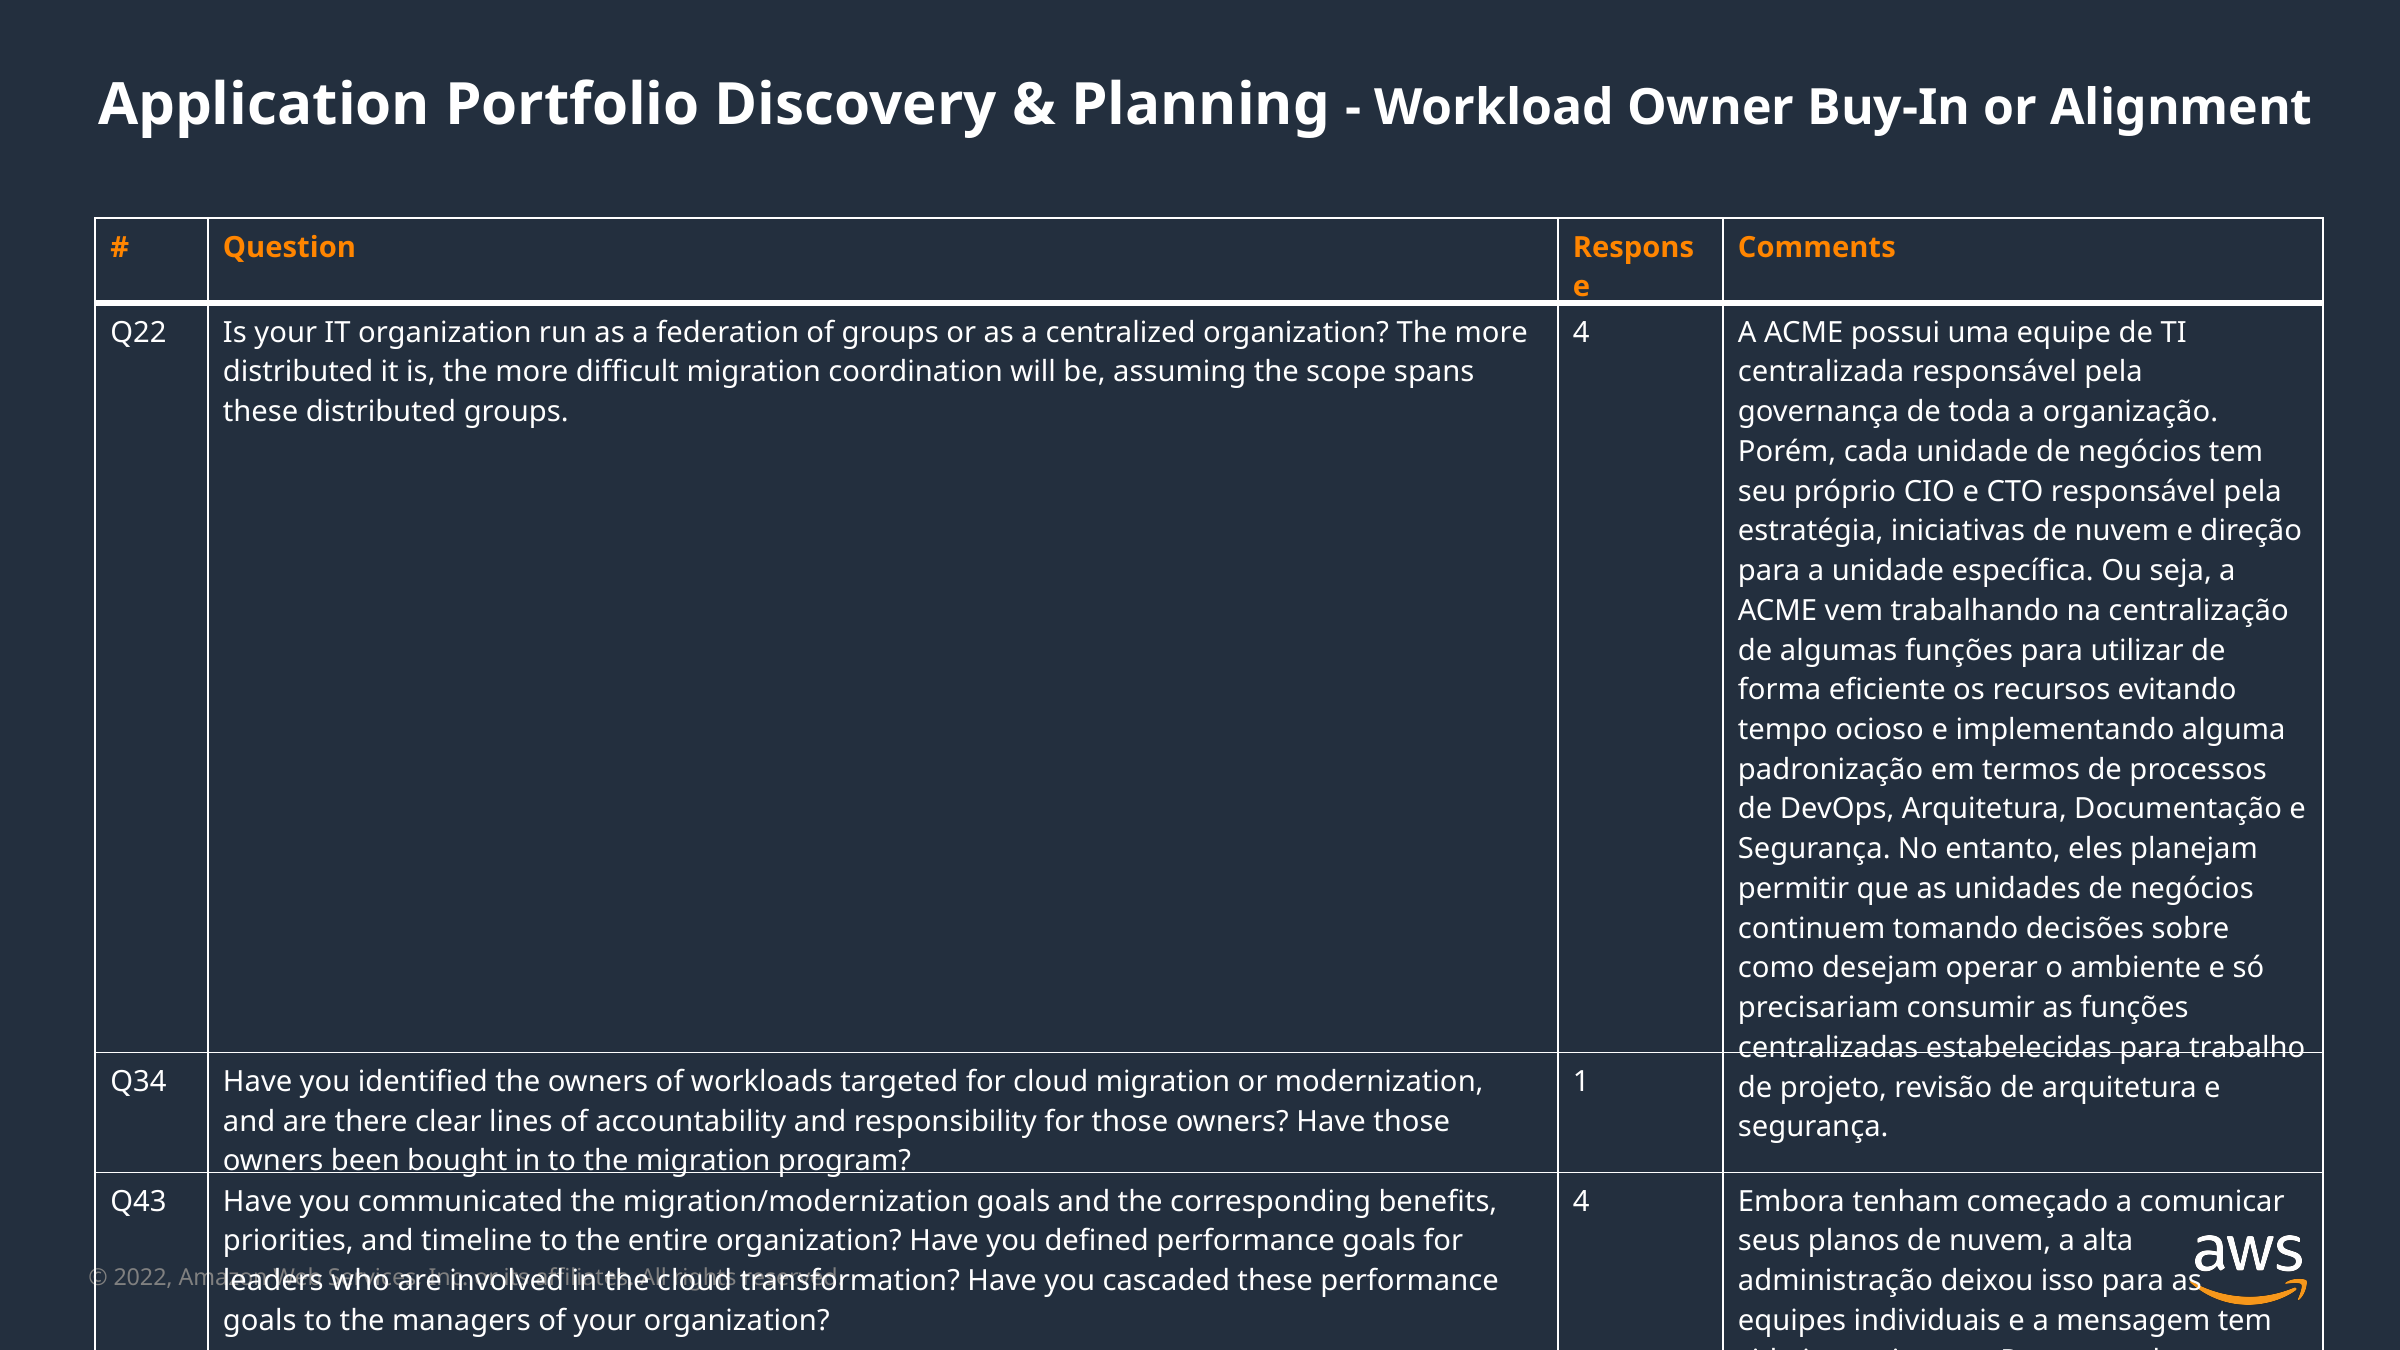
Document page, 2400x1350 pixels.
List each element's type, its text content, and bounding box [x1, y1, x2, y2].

table_cell [1724, 1053, 2322, 1172]
table_cell 1 [1559, 1053, 1722, 1172]
table_header Question [209, 219, 1557, 300]
table_cell A ACME possui uma equipe de TI centralizada responsável pela governança de toda a organização. Porém, cada unidade de negócios tem seu próprio CIO e CTO responsável pela estratégia, iniciativas de nuvem e direção para a unidade específica. Ou seja, a ACME vem trabalhando na centralização de algumas funções para utilizar de forma eficiente os recursos evitando tempo ocioso e implementando alguma padronização em termos de processos de DevOps, Arquitetura, Documentação e Segurança. No entanto, eles planejam permitir que as unidades de negócios continuem tomando decisões sobre como desejam operar o ambiente e só precisariam consumir as funções centralizadas estabelecidas para trabalho de projeto, revisão de arquitetura e segurança. [1724, 306, 2322, 1052]
table_cell 4 [1559, 1173, 1722, 1350]
table_cell Is your IT organization run as a federation of groups or as a centralized organization? The more distributed it is, the more difficult migration coordination will be, assuming the scope spans these distributed groups. [209, 306, 1557, 1052]
table_cell Q22 [96, 306, 207, 1052]
table_cell Q43 [96, 1173, 207, 1350]
table_cell Have you communicated the migration/modernization goals and the corresponding benefits, priorities, and timeline to the entire organization? Have you defined performance goals for leaders who are involved in the cloud transformation? Have you cascaded these performance goals to the managers of your organization? [209, 1173, 1557, 1350]
table_cell Embora tenham começado a comunicar seus planos de nuvem, a alta administração deixou isso para as equipes individuais e a mensagem tem sido inconsistente. Portanto, algumas equipes hesitam e não têm certeza do impacto da nuvem em seus aplicativos e no futuro dentro da ACME [1724, 1173, 2322, 1350]
table_cell Q34 [96, 1053, 207, 1172]
text_box Application Portfolio Discovery & Planning - Workload Owner Buy-In or Alignment [83, 58, 2373, 144]
table_cell 4 [1559, 306, 1722, 1052]
table_header # [96, 219, 207, 300]
table_header Response [1559, 219, 1722, 300]
table_cell Have you identified the owners of workloads targeted for cloud migration or modernization, and are there clear lines of accountability and responsibility for those owners? Have those owners been bought in to the migration program? [209, 1053, 1557, 1172]
table_header Comments [1724, 219, 2322, 300]
